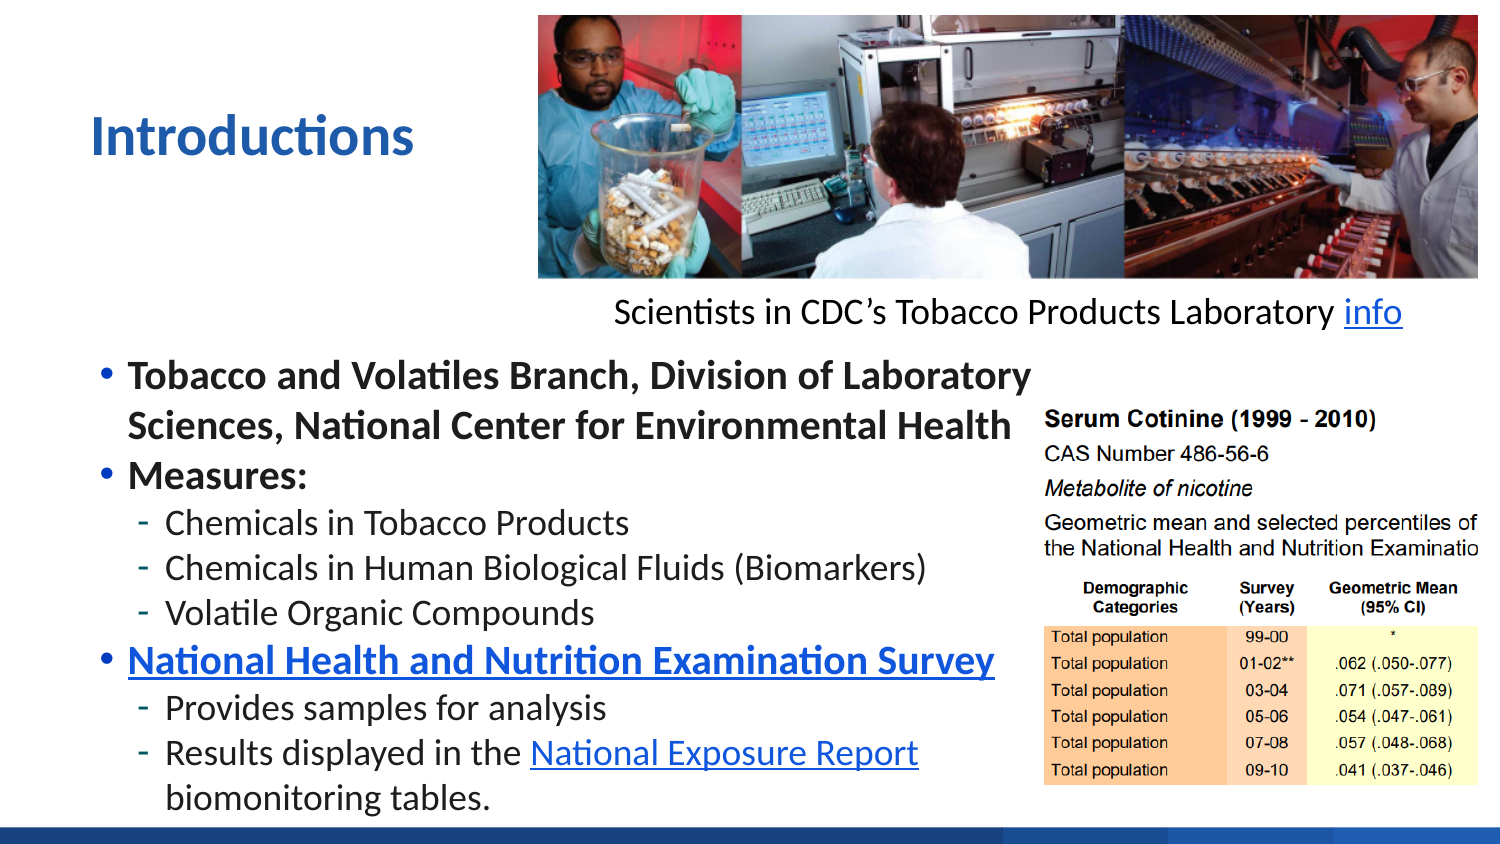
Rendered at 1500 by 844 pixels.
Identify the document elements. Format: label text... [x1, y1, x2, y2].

picture [1044, 402, 1479, 785]
title Introductions [75, 33, 533, 175]
list Tobacco and Volatiles Branch, Division of Laboratory Sciences, National Center for Environmental Health Measures: Chemicals in Tobacco Products Chemicals in Human Biological Fluids (Biomarkers) Volatile Organic Compounds National Health and Nutrition Examination Survey Provides samples for analysis Results displayed in the National Exposure Report biomonitoring tables. [75, 340, 1076, 785]
picture [538, 15, 1479, 280]
text_box Scientists in CDC’s Tobacco Products Laboratory info [538, 287, 1478, 340]
